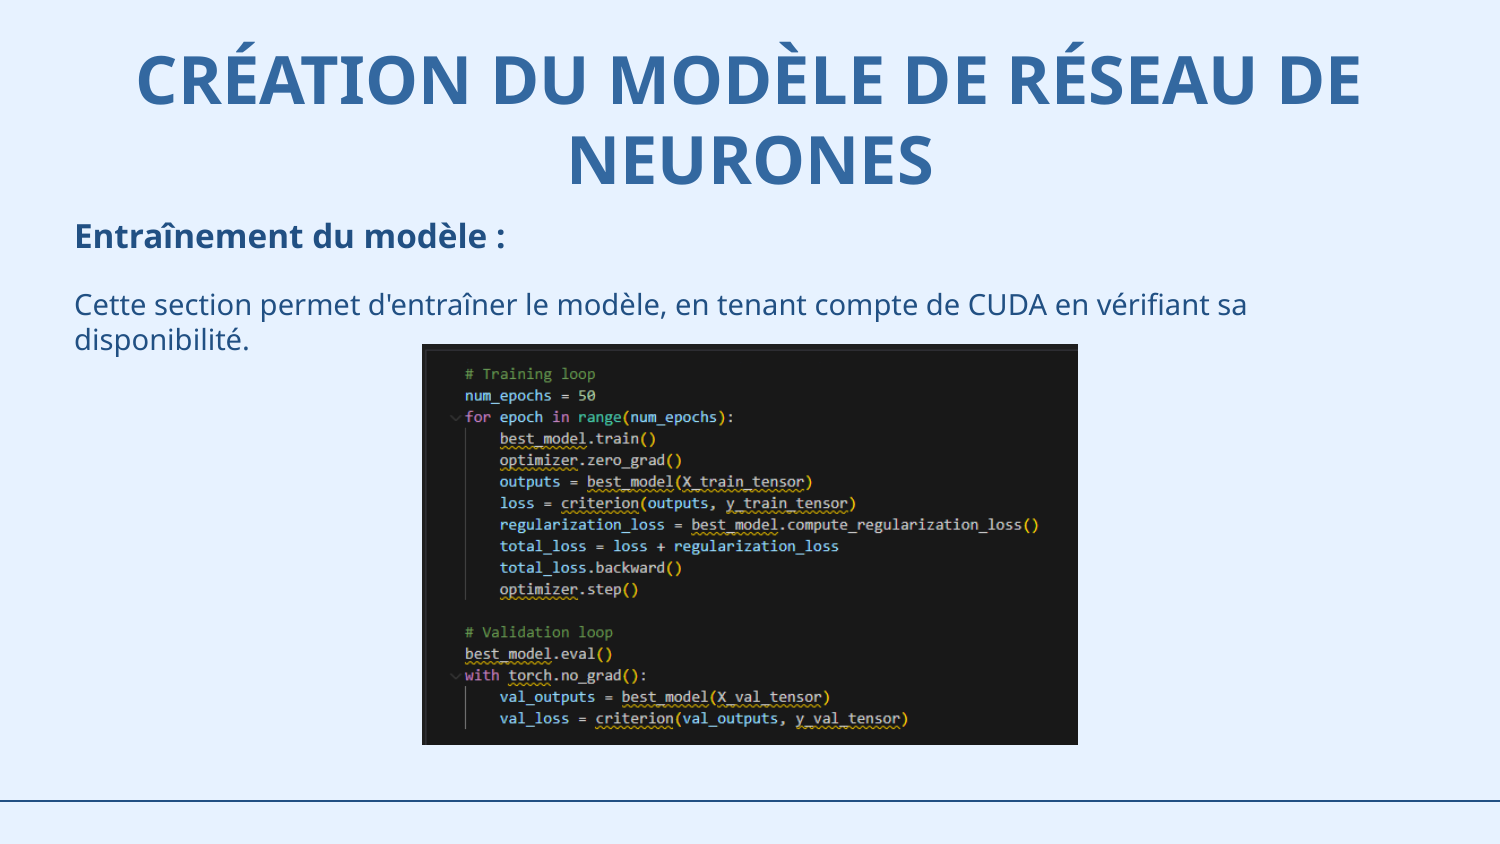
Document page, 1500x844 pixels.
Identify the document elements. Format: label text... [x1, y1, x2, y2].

text_box Cette section permet d'entraîner le modèle, en tenant compte de CUDA en vérifiant sa disponibilité. [59, 271, 1425, 372]
text_box Entraînement du modèle : [59, 200, 813, 271]
title CRÉATION DU MODÈLE DE RÉSEAU DE NEURONES [59, 23, 1441, 222]
picture [421, 343, 1078, 745]
